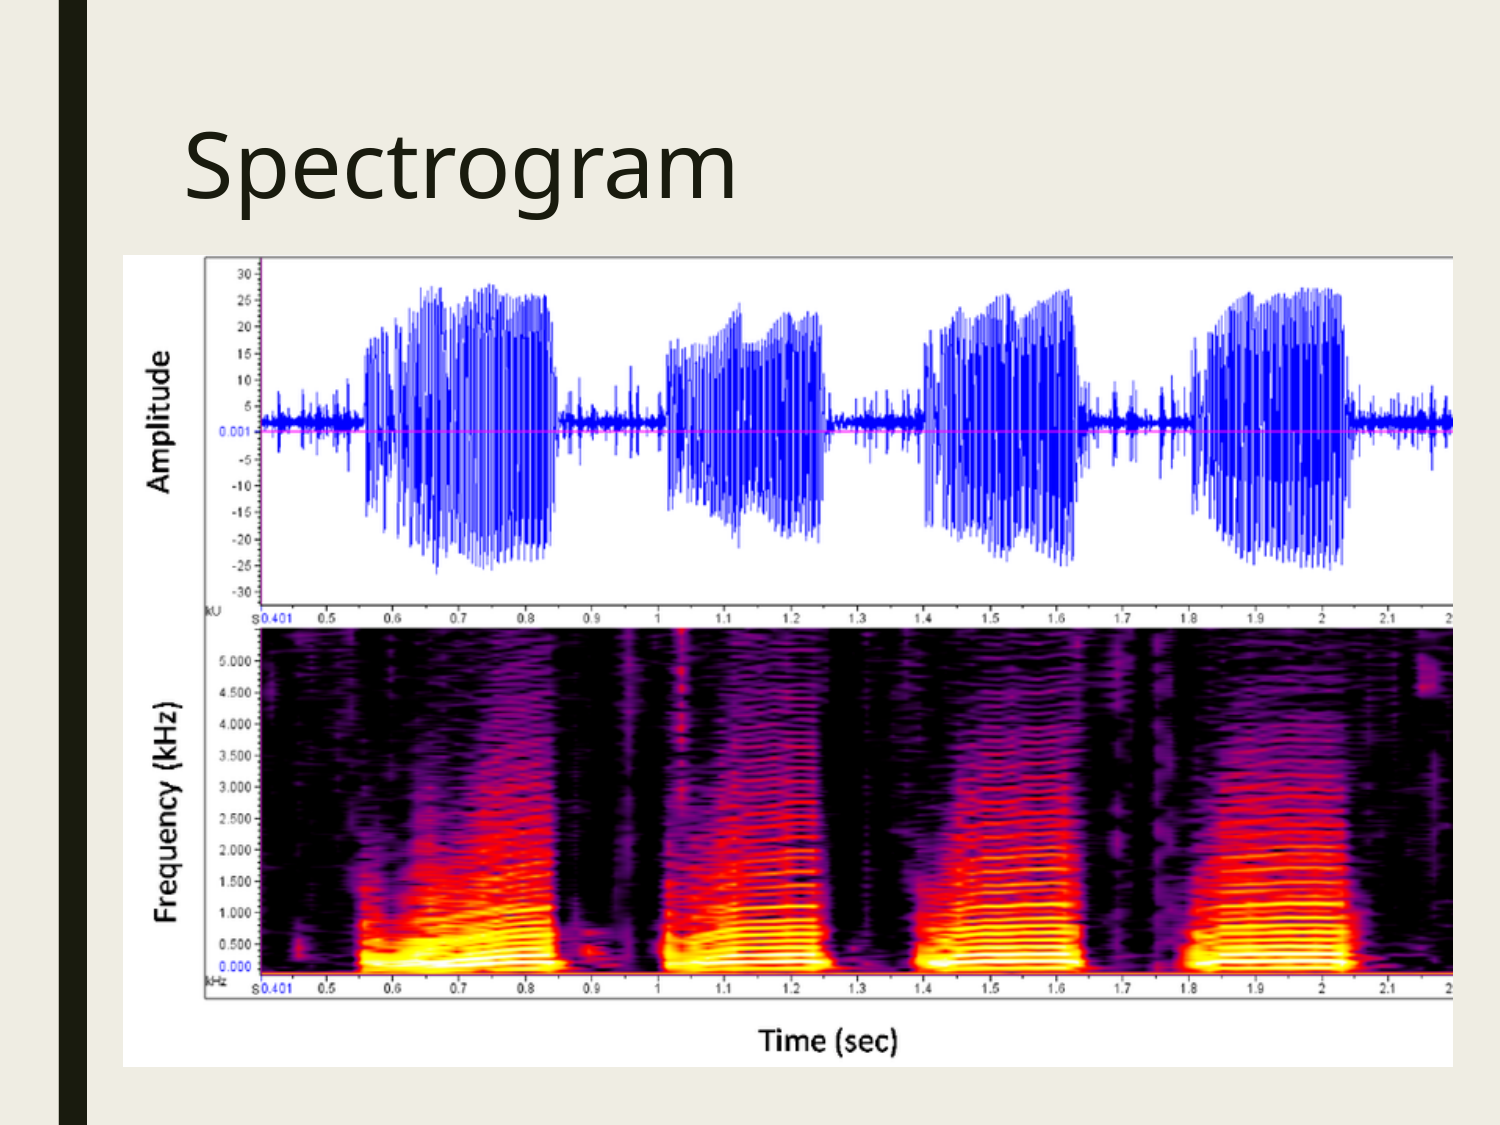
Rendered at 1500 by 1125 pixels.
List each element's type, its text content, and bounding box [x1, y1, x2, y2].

title Spectrogram [168, 112, 1351, 253]
picture [123, 255, 1453, 1067]
